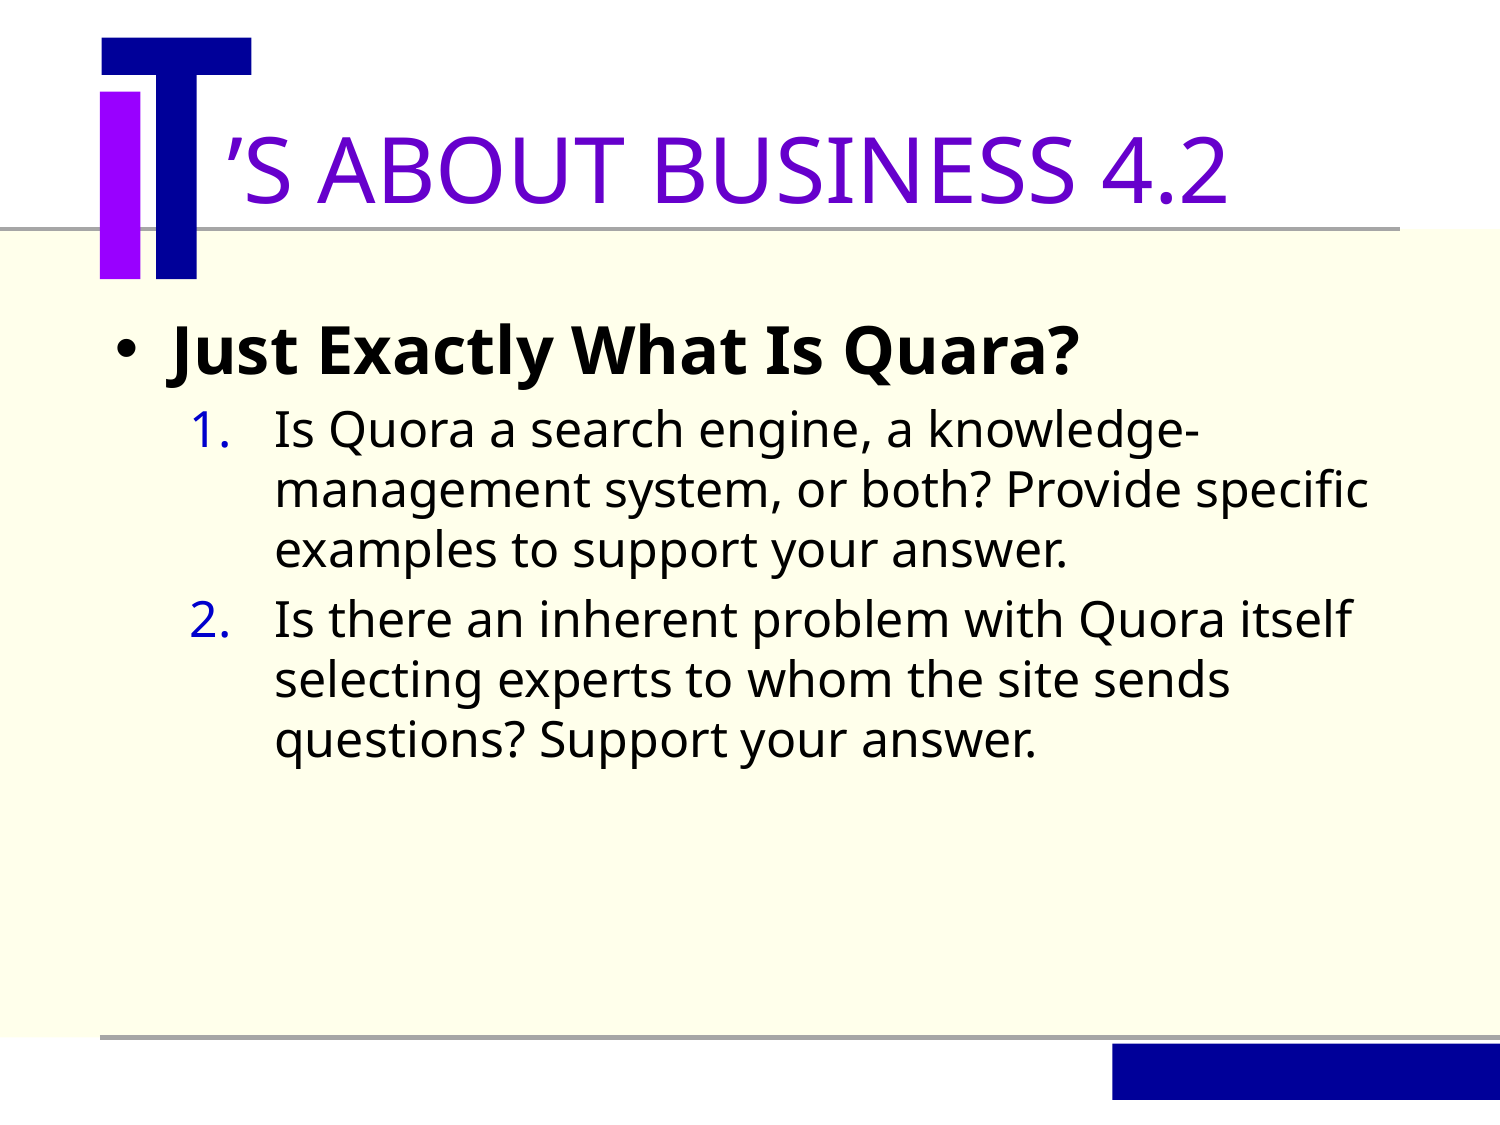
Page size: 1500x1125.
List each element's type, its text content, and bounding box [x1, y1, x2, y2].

list Just Exactly What Is Quara? Is Quora a search engine, a knowledge-management system, or both? Provide specific examples to support your answer. Is there an inherent problem with Quora itself selecting experts to whom the site sends questions? Support your answer. [99, 299, 1413, 1025]
list ’S ABOUT BUSINESS 4.2 [212, 104, 1488, 267]
